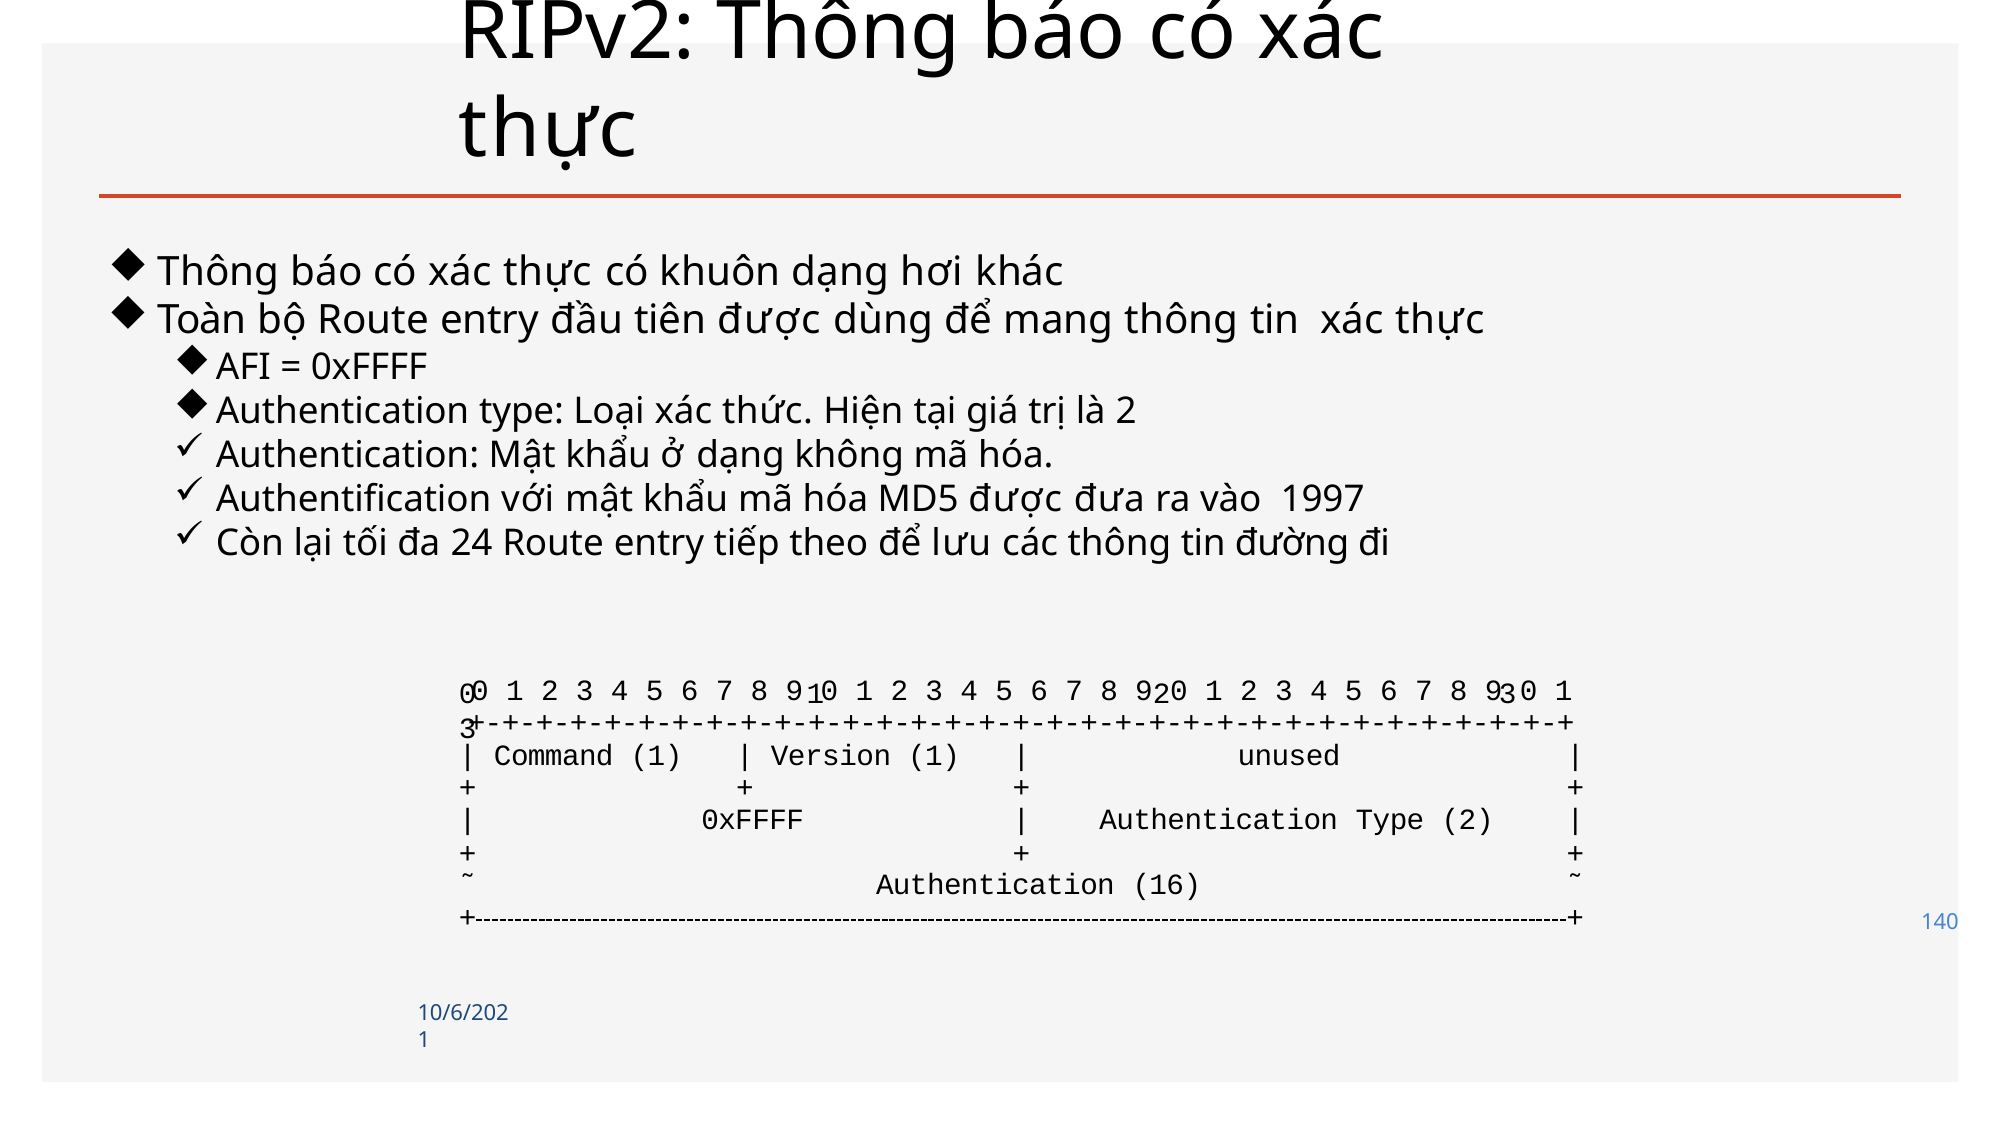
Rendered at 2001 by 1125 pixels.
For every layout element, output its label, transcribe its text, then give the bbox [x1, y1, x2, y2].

text_box ˜ Authentication (16) + [457, 864, 1206, 934]
slide_number 140 [1484, 598, 1959, 1125]
text_box Thông báo có xác thực có khuôn dạng hơi khác Toàn bộ Route entry đầu tiên được dùng để mang thông tin xác thực AFI = 0xFFFF Authentication type: Loại xác thức. Hiện tại giá trị là 2 Authentication: Mật khẩu ở dạng không mã hóa. Authentification với mật khẩu mã hóa MD5 được đưa ra vào 1997 Còn lại tối đa 24 Route entry tiếp theo để lưu các thông tin đường đi [106, 243, 1905, 564]
text_box 0 1 2 3 4 5 6 7 8 9 0 1 2 3 4 5 6 7 8 9 0 1 2 3 4 5 6 7 8 9 0 1 +-+-+-+-+-+-+-+-+-+-+-+-+-+-+-+-+-+-+-+-+-+-+-+-+-+-+-+-+-+-+-+-+ | Command (1) | Version (1) | unused | + + + + | 0xFFFF | Authentication Type (2) | + + + [457, 671, 1484, 870]
title RIPv2: Thông báo có xác thực [457, 0, 1553, 173]
text_box 10/6/2021 [415, 999, 518, 1052]
